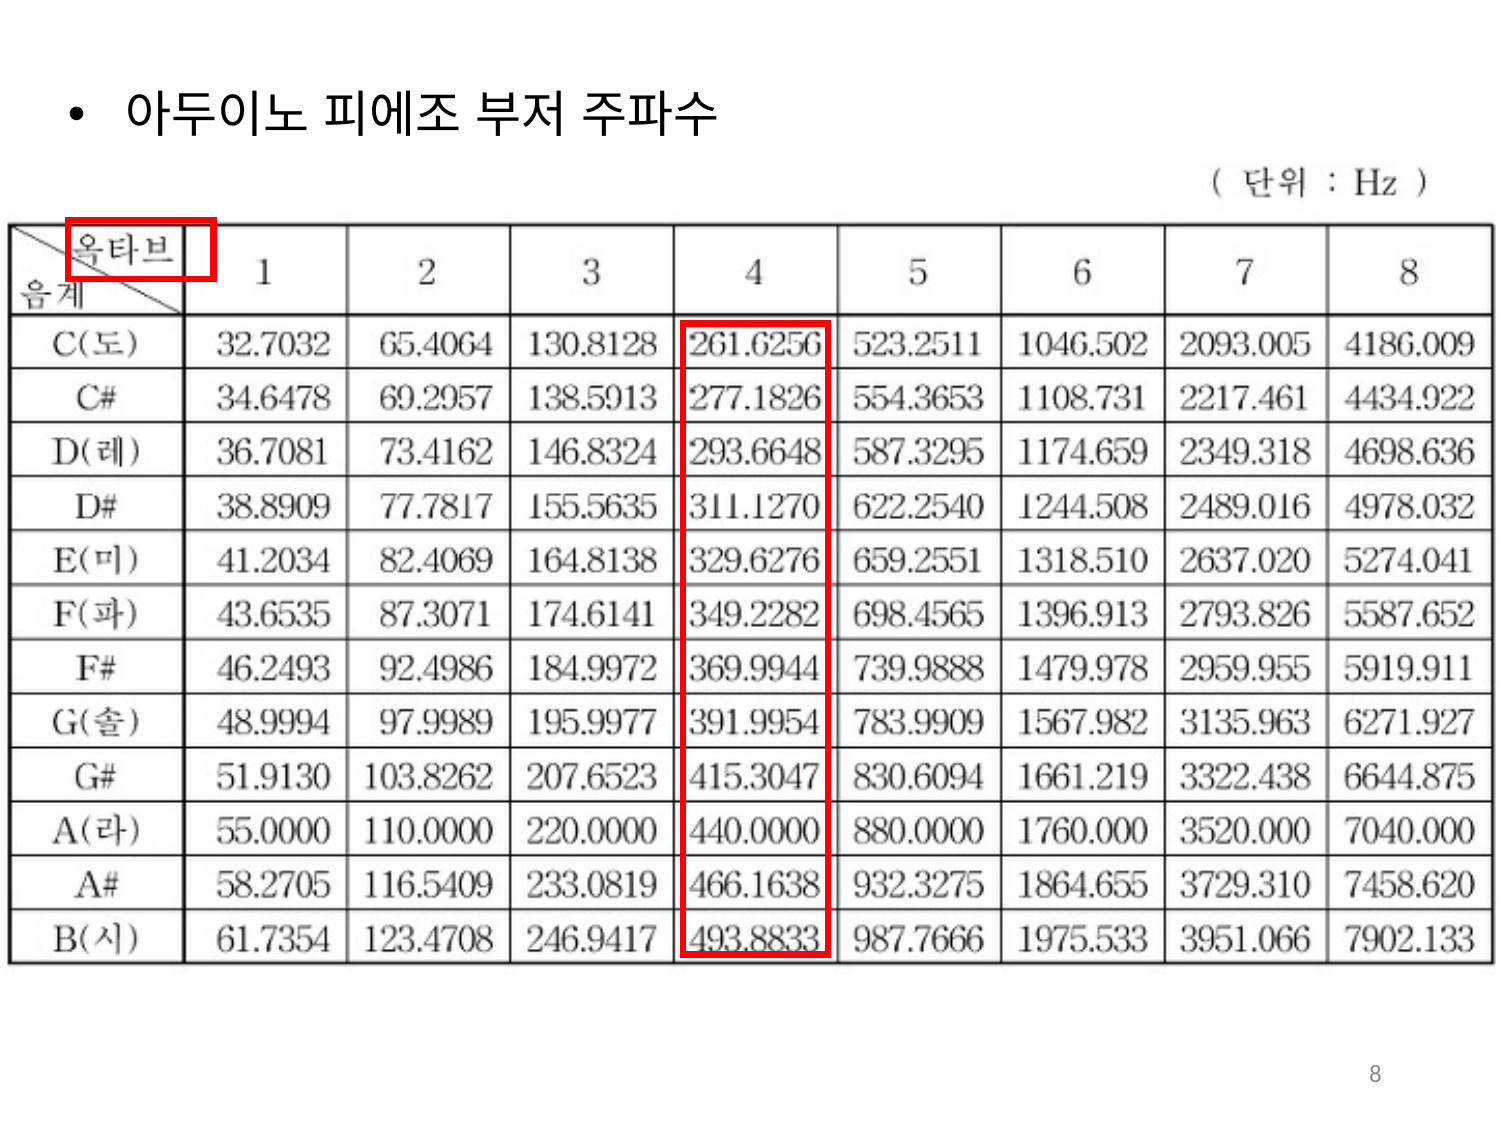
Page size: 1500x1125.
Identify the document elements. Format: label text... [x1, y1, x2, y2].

slide_number 8 [1059, 1042, 1397, 1103]
picture [0, 150, 1500, 975]
text_box 아두이노 피에조 부저 주파수 [53, 82, 1347, 150]
